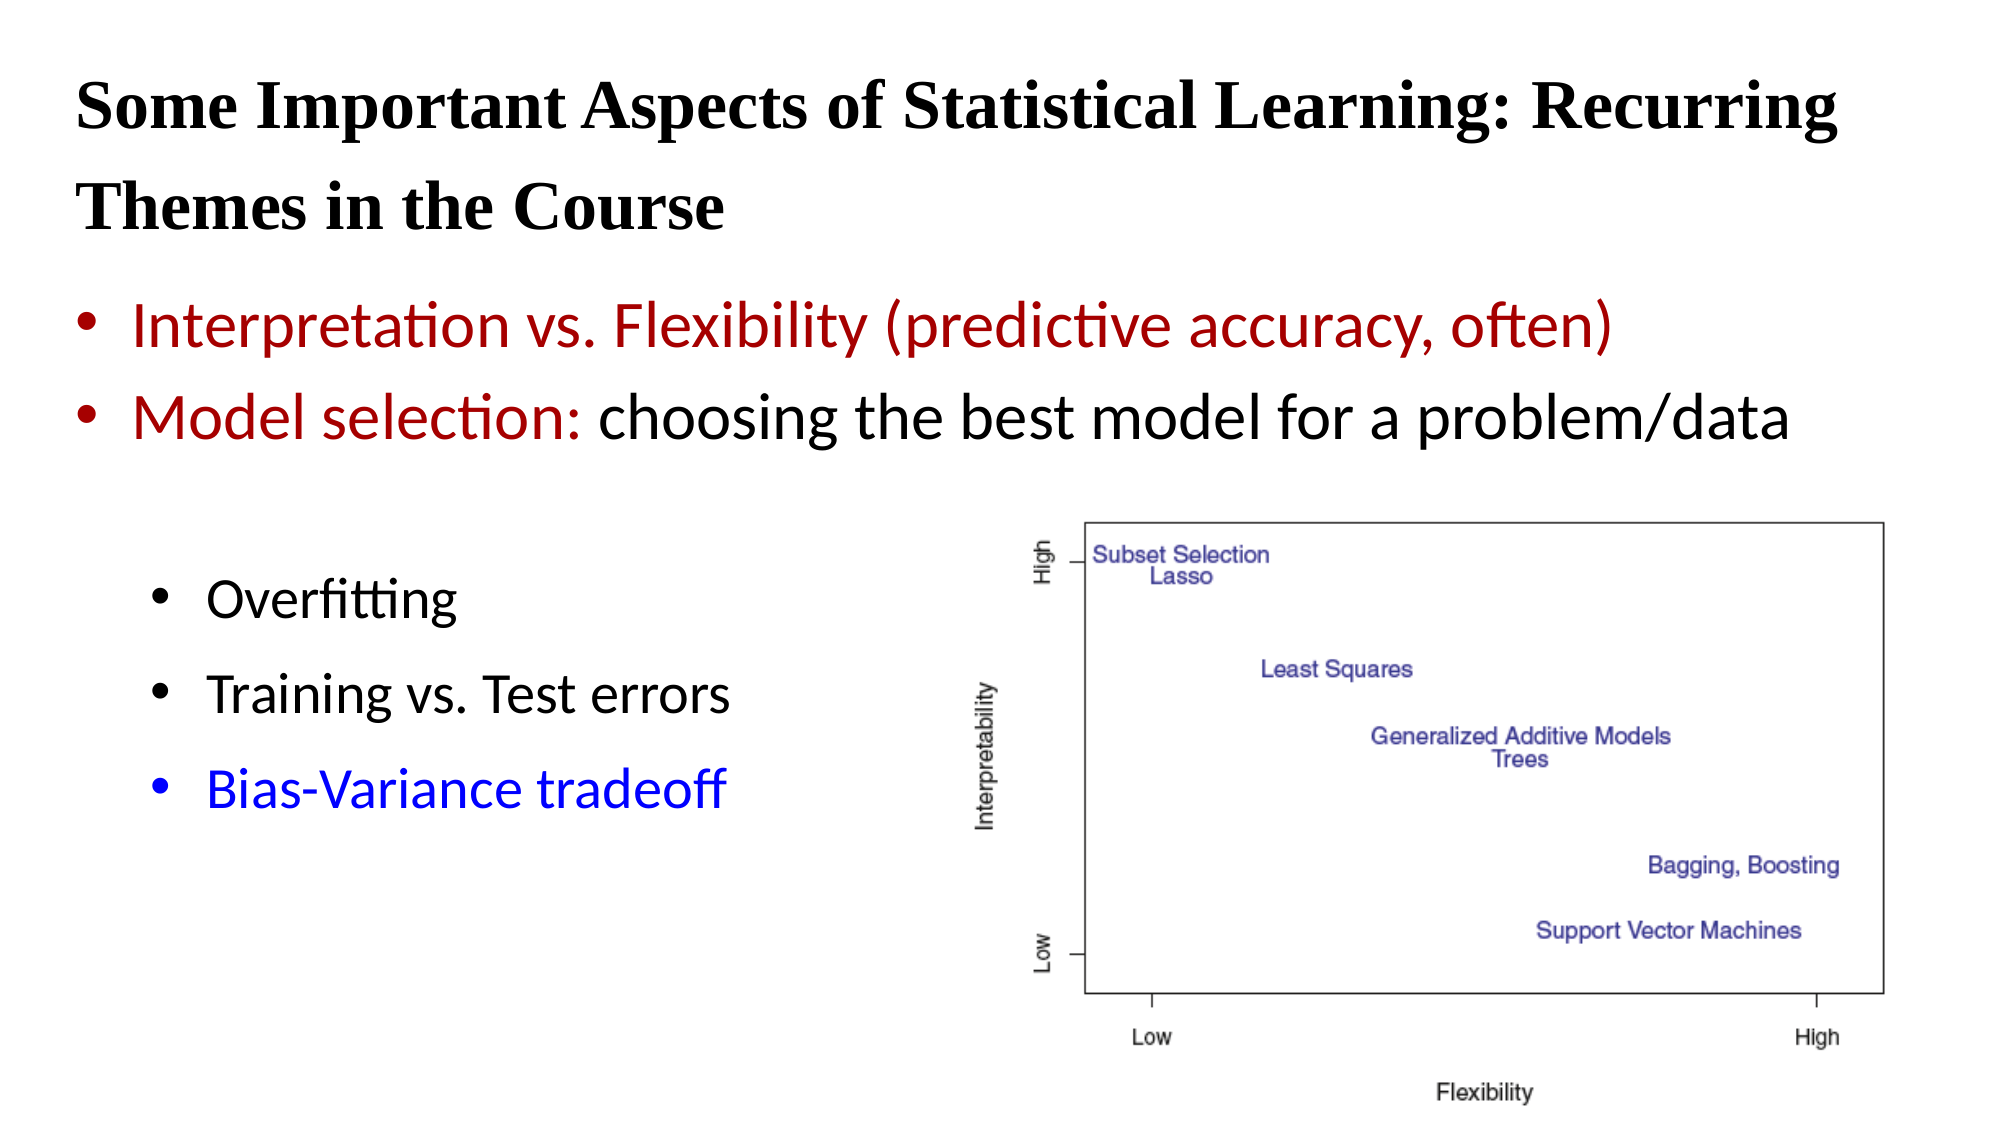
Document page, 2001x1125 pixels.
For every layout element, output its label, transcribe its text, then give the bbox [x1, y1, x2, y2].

title Some Important Aspects of Statistical Learning: Recurring Themes in the Course [60, 34, 1863, 252]
text_box Interpretation vs. Flexibility (predictive accuracy, often) Model selection: choosing the best model for a problem/data Overfitting Training vs. Test errors Bias-Variance tradeoff [60, 273, 1837, 828]
picture [851, 506, 1974, 1125]
